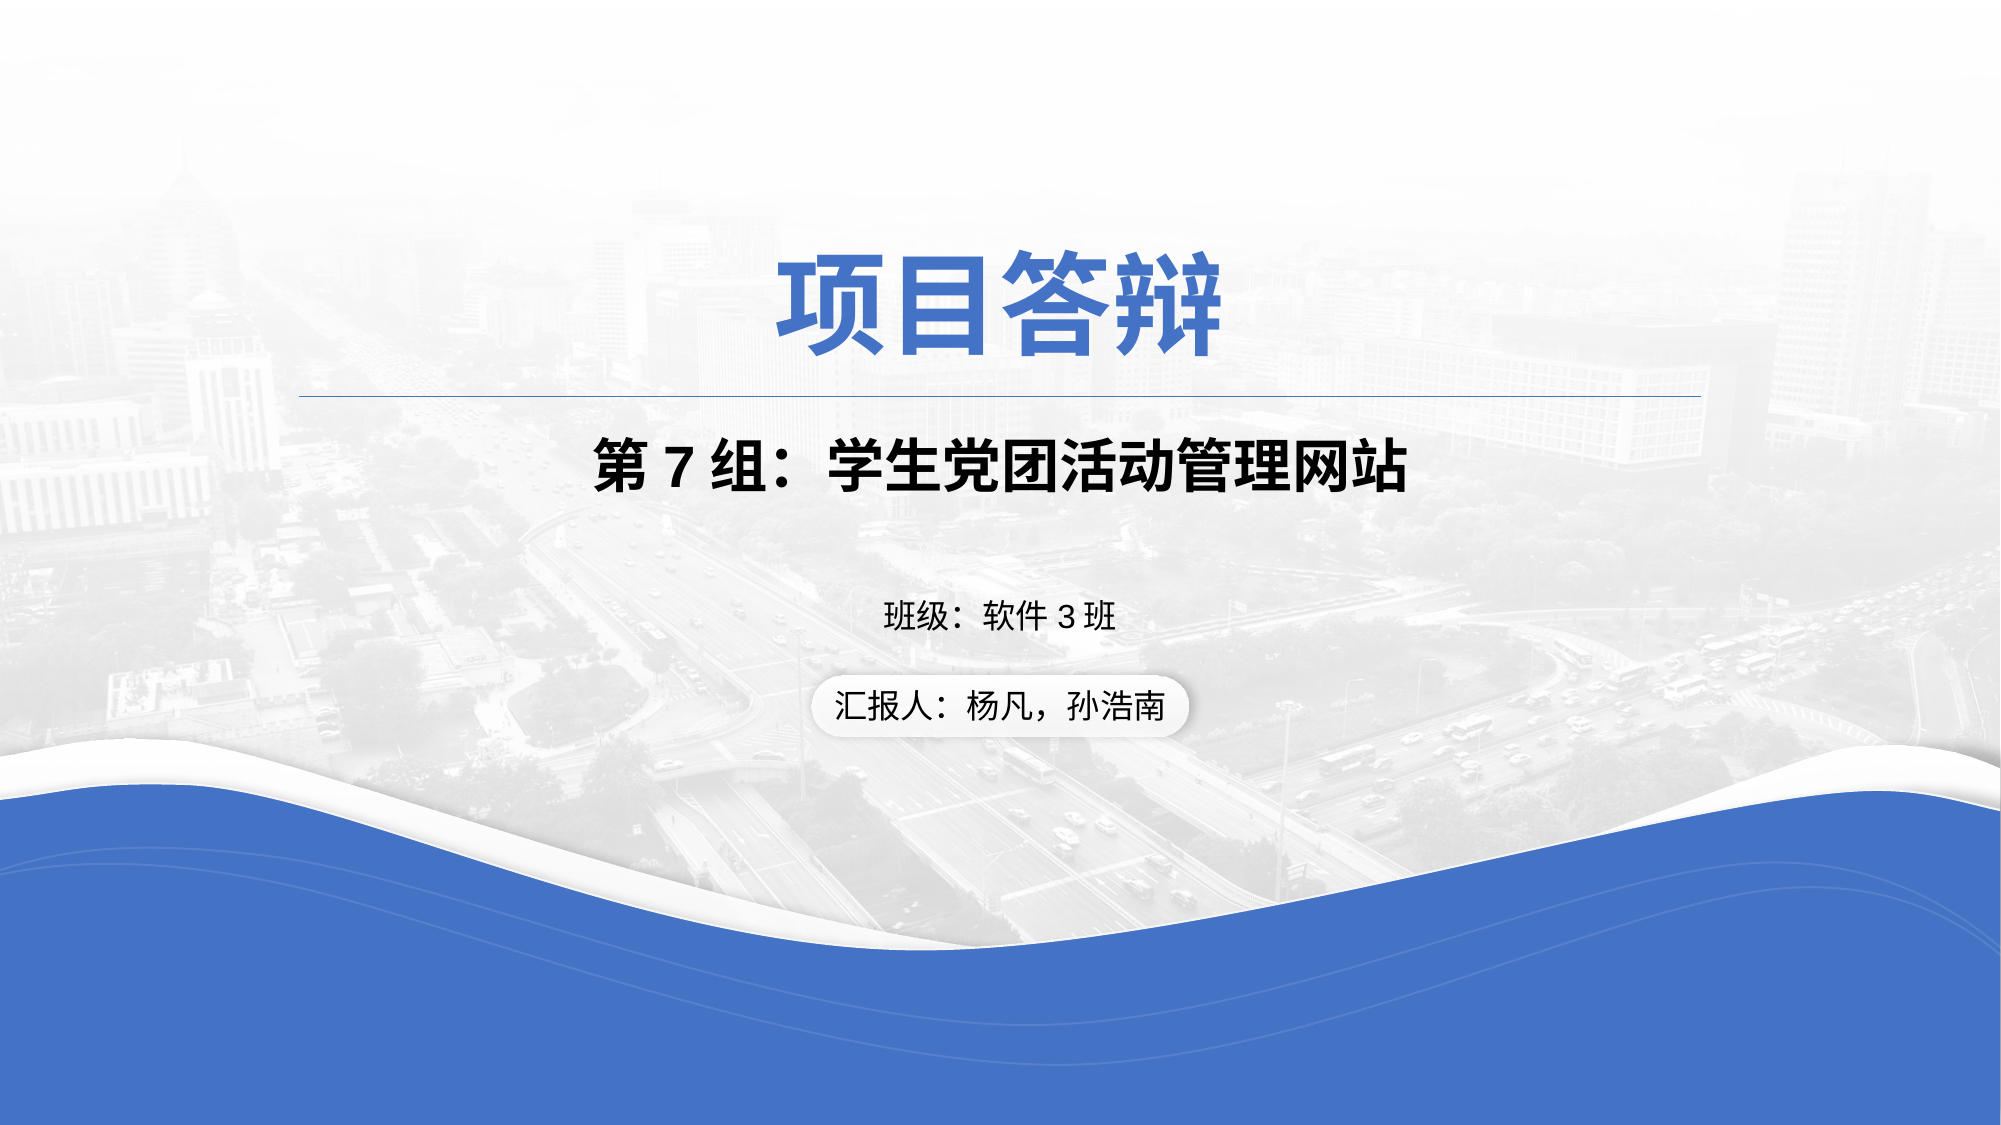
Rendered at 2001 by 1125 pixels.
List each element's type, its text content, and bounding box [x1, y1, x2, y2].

list 汇报人：杨凡，孙浩南 [816, 677, 1184, 733]
text_box 班级：软件3班 [816, 587, 1184, 643]
list 第7组：学生党团活动管理网站 [298, 421, 1701, 486]
list 项目答辩 [299, 226, 1701, 378]
